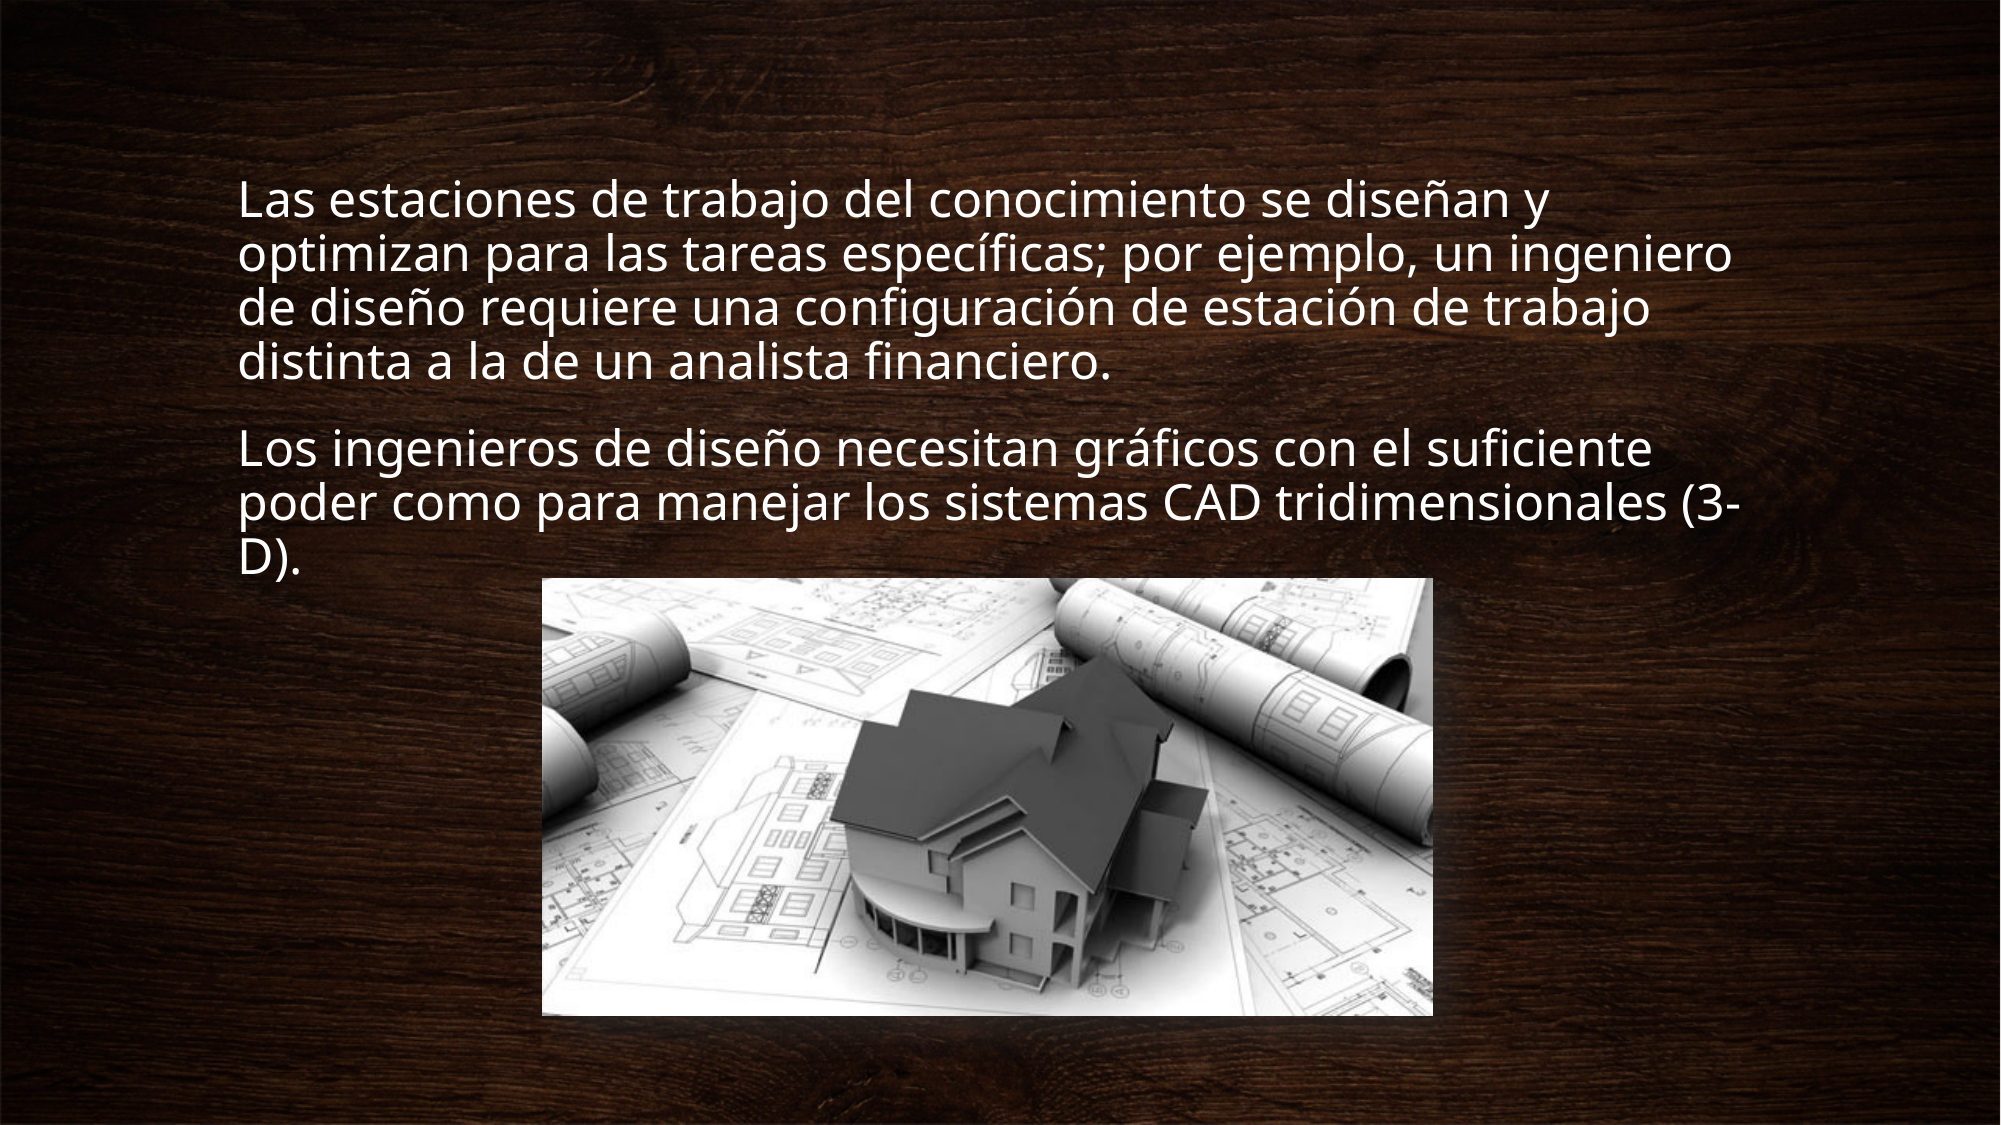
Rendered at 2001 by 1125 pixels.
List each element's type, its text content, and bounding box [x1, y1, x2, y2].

picture [0, 0, 2001, 1125]
list Las estaciones de trabajo del conocimiento se diseñan y optimizan para las tareas específicas; por ejemplo, un ingeniero de diseño requiere una configuración de estación de trabajo distinta a la de un analista financiero. Los ingenieros de diseño necesitan gráficos con el suficiente poder como para manejar los sistemas CAD tridimensionales (3-D). [222, 166, 1799, 880]
